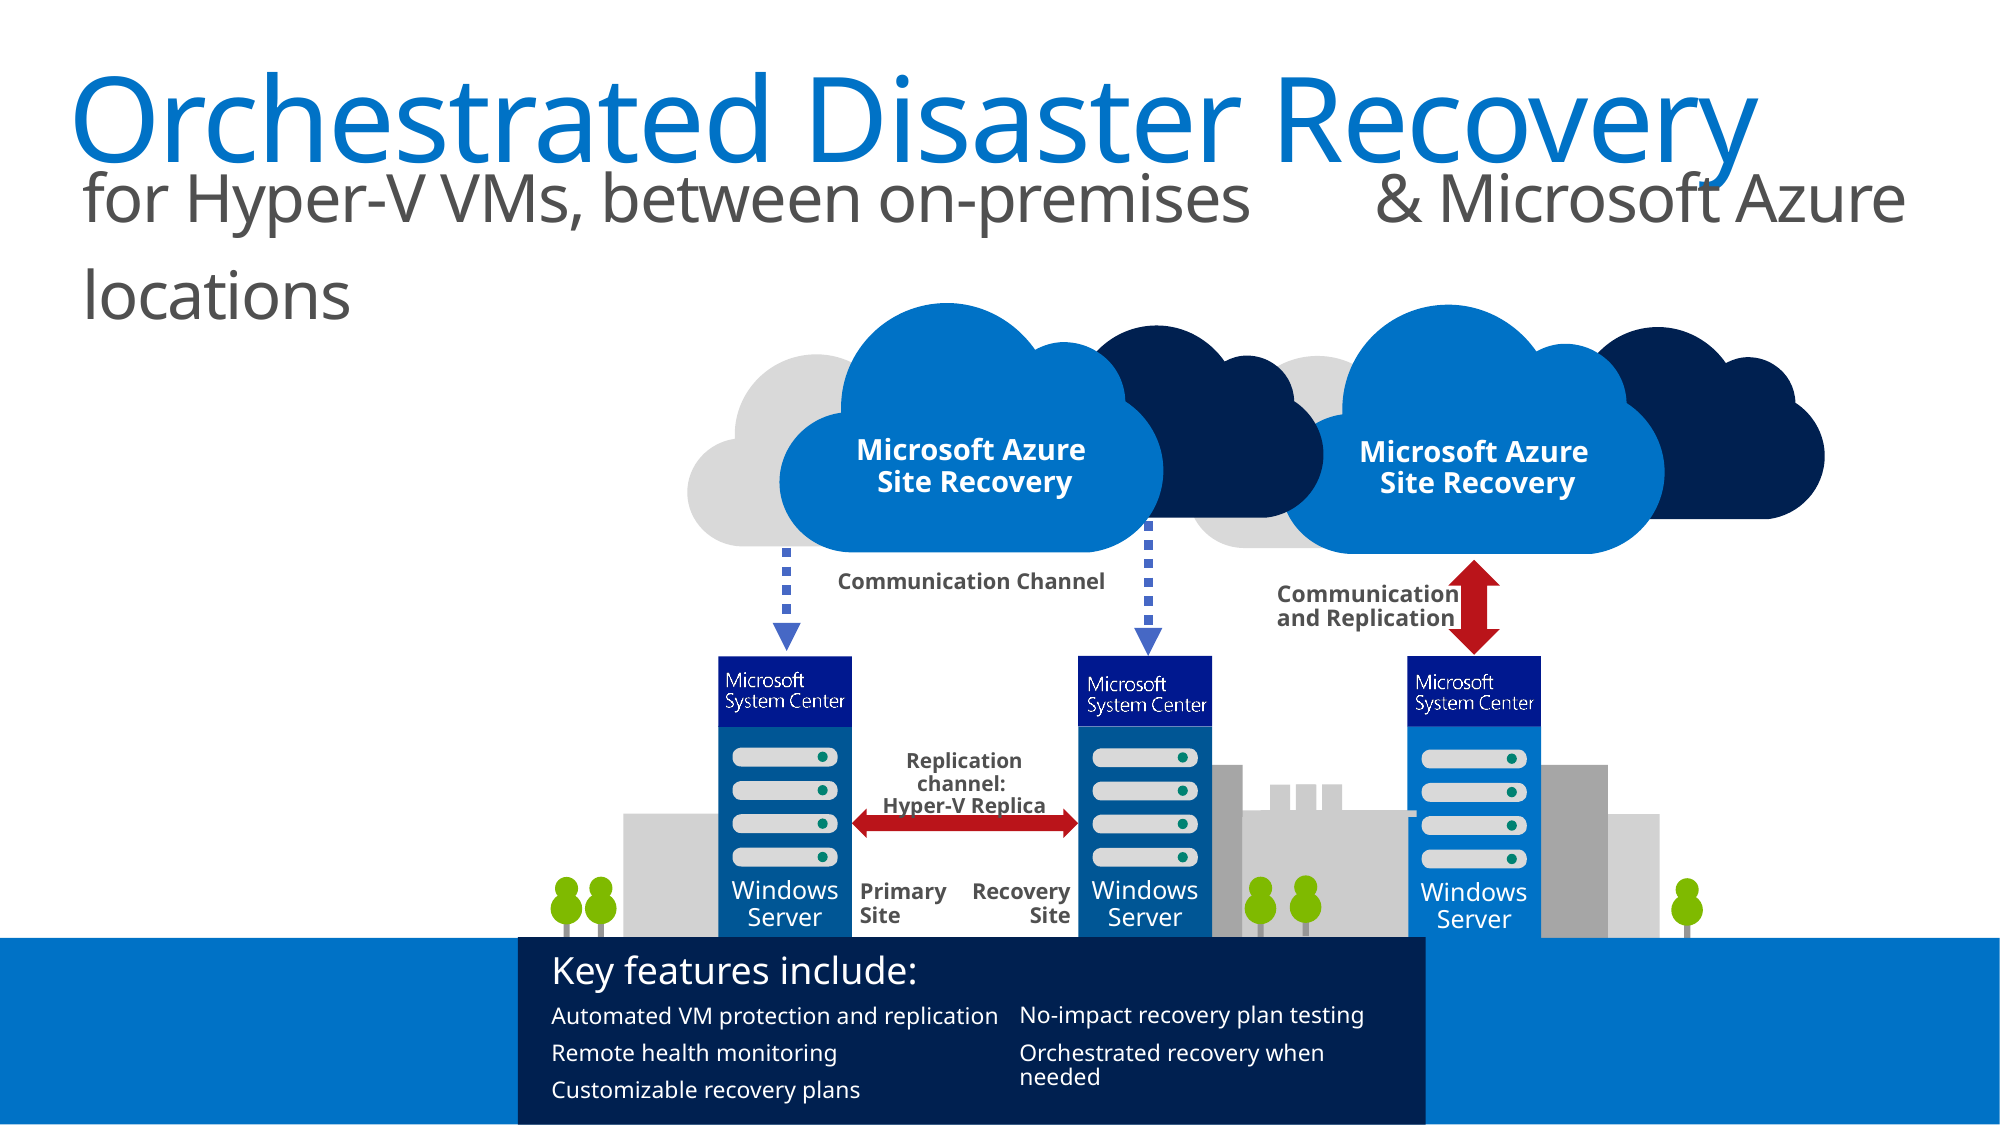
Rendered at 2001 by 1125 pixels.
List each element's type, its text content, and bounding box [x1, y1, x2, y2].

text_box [1417, 304, 1825, 957]
text_box [0, 937, 517, 1125]
text_box [1426, 937, 2000, 1125]
text_box & Microsoft Azure [1342, 119, 1957, 297]
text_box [550, 302, 1417, 876]
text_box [517, 876, 1426, 1125]
text_box for Hyper-V VMs, between on-premises locations [50, 119, 1342, 297]
title Orchestrated Disaster Recovery [44, 42, 1877, 220]
